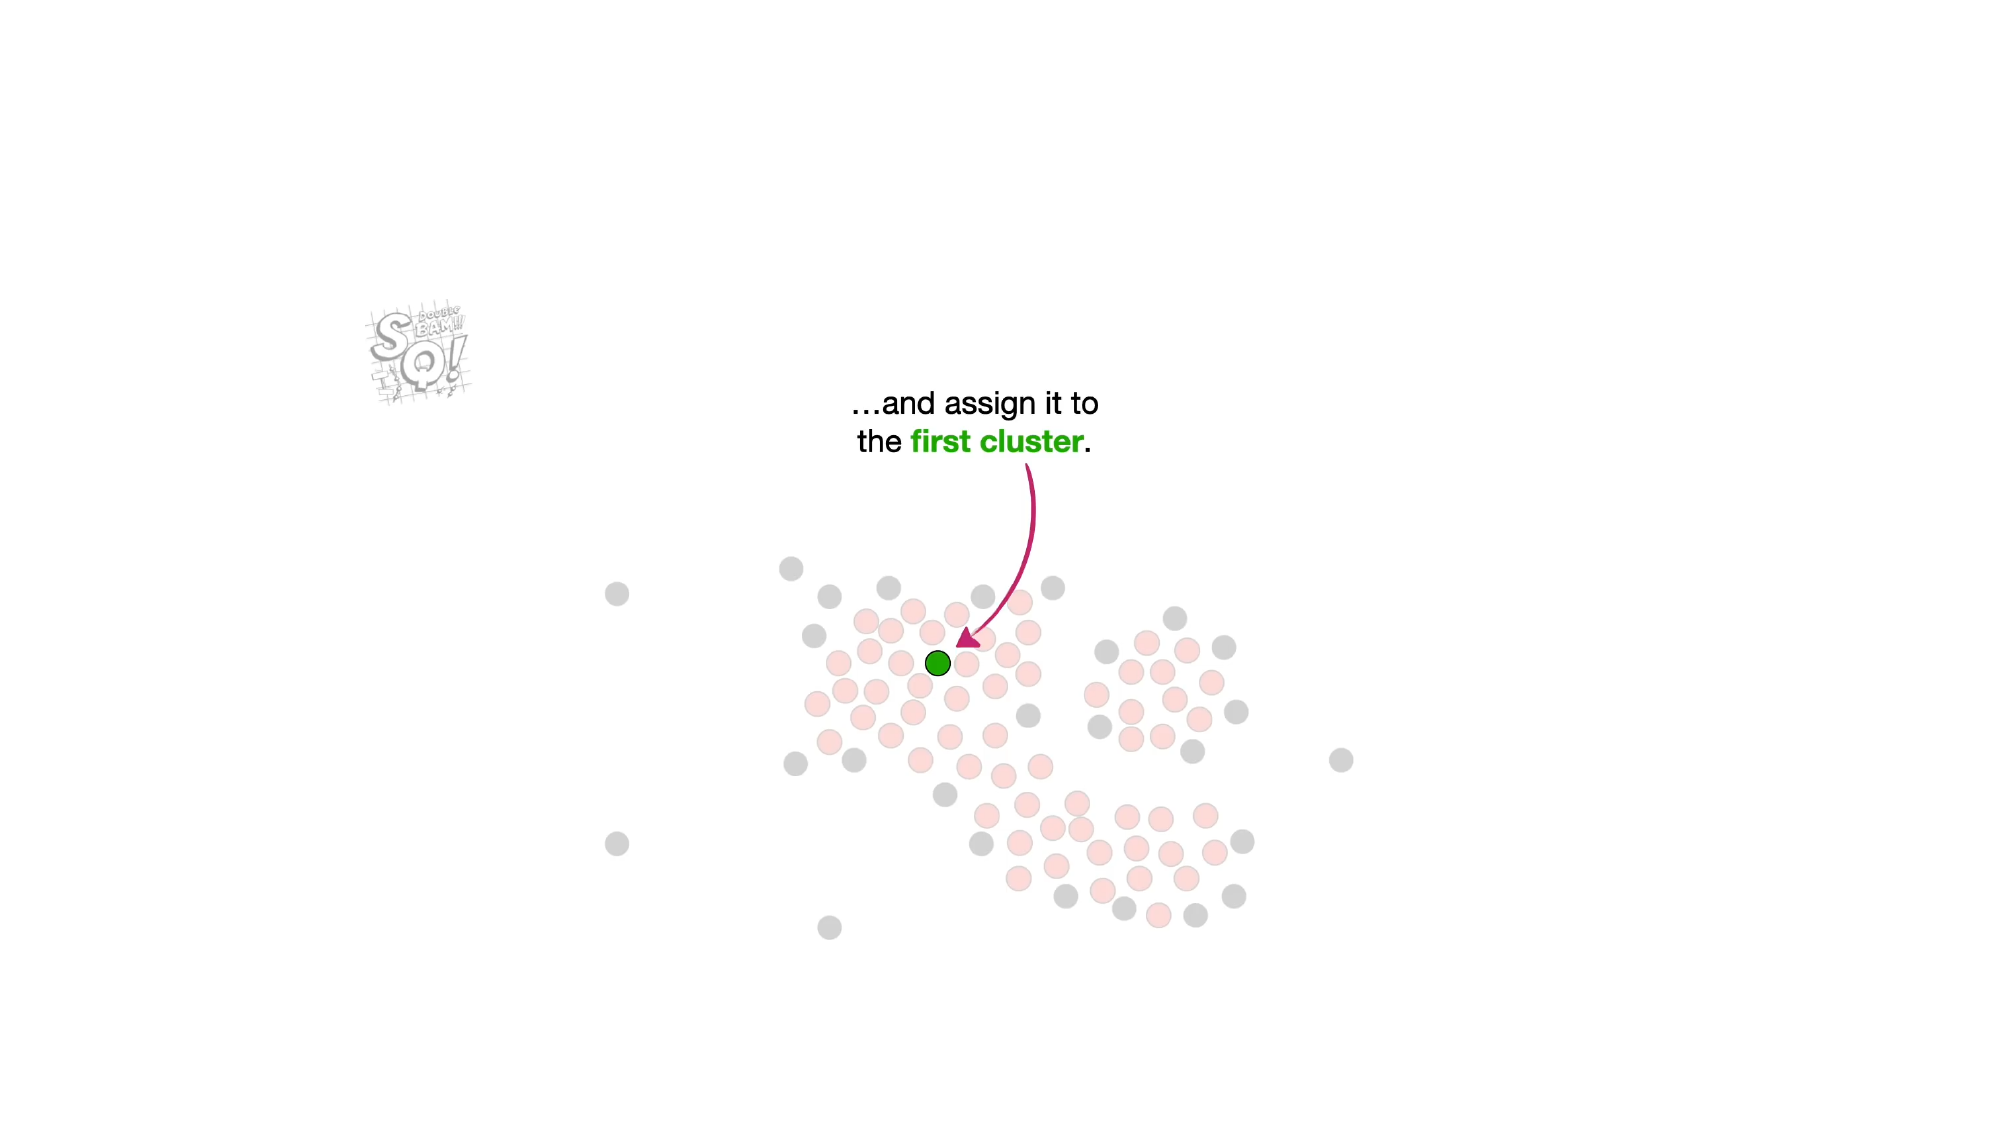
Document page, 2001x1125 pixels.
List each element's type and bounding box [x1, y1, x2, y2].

list [365, 299, 1635, 1014]
